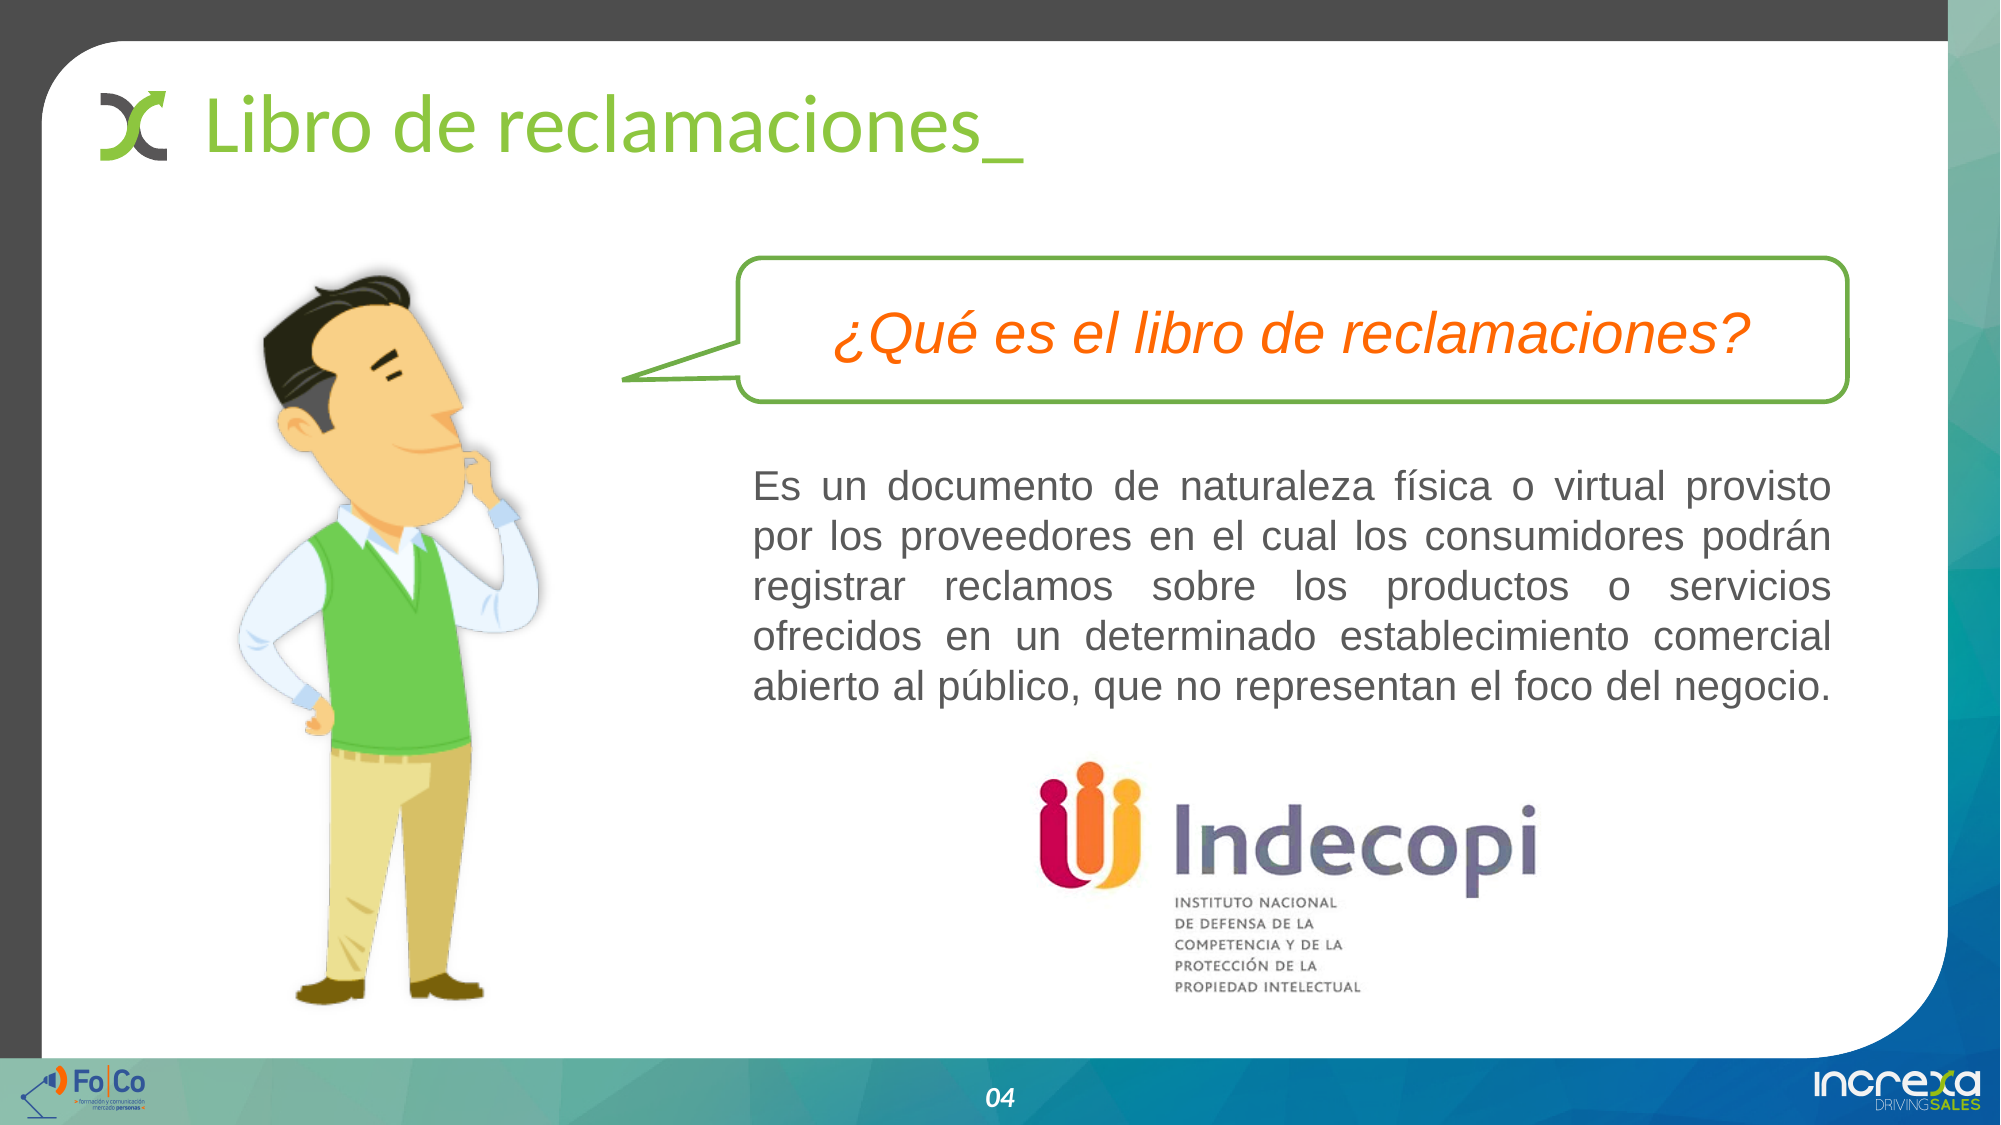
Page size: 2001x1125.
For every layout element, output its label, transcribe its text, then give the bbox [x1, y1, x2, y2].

title Libro de reclamaciones_ [189, 81, 1863, 171]
text_box ¿Qué es el libro de reclamaciones? [621, 256, 1849, 403]
slide_number 04 [774, 1076, 1225, 1115]
picture [0, 0, 2000, 1125]
text_box Es un documento de naturaleza física o virtual provisto por los proveedores en el cual los consumidores podrán registrar reclamos sobre los productos o servicios ofrecidos en un determinado establecimiento comercial abierto al público, que no representan el foco del negocio. [738, 451, 1848, 717]
